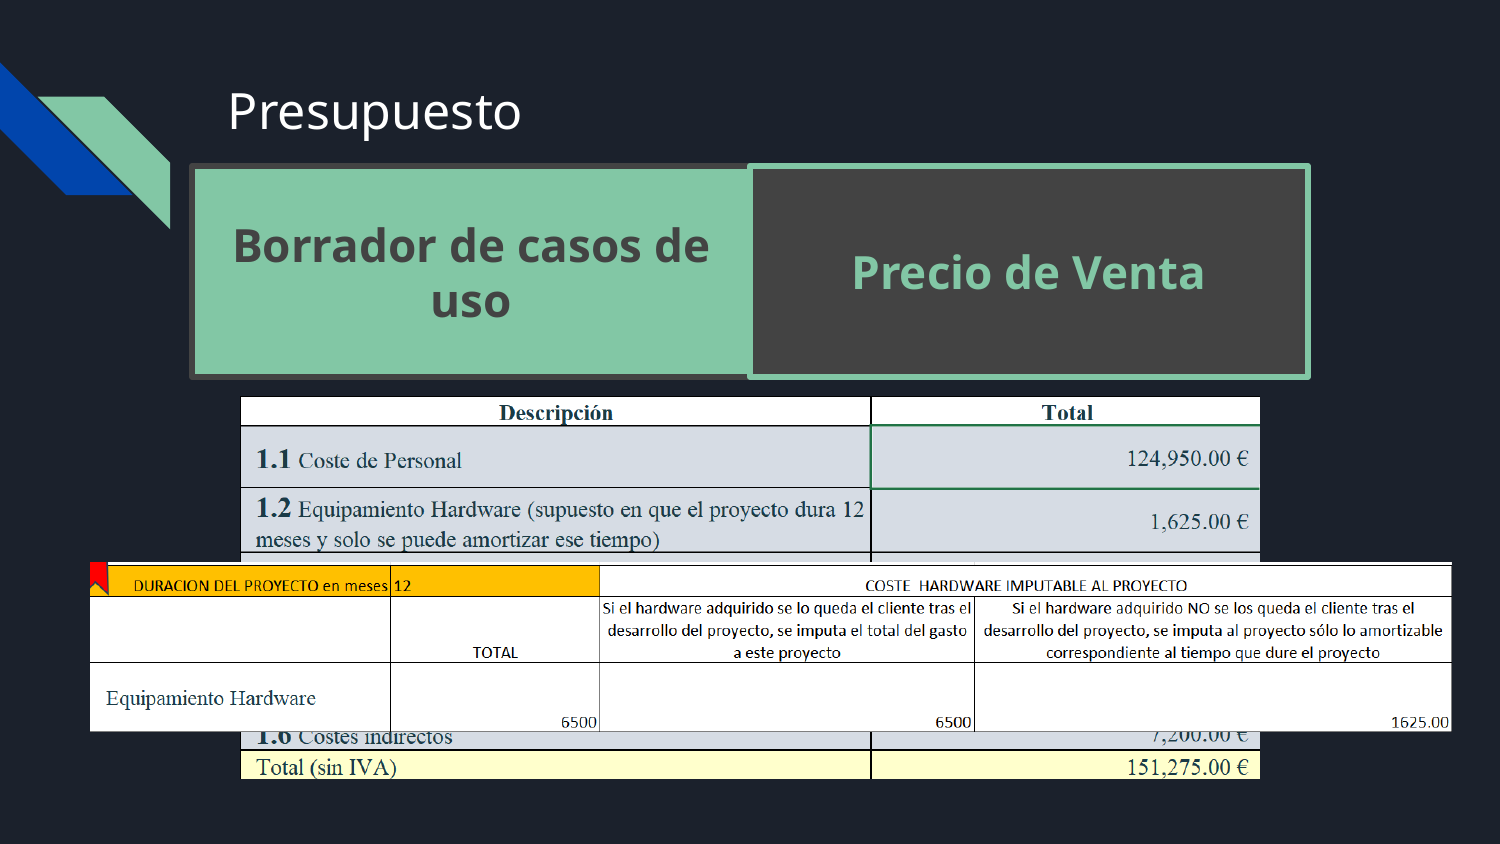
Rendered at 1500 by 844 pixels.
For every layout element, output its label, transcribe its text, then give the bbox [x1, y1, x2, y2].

picture [90, 396, 1453, 779]
text_box Borrador de casos de uso [192, 165, 750, 377]
text_box Precio de Venta [750, 165, 1308, 377]
title Presupuesto [212, 64, 1368, 215]
